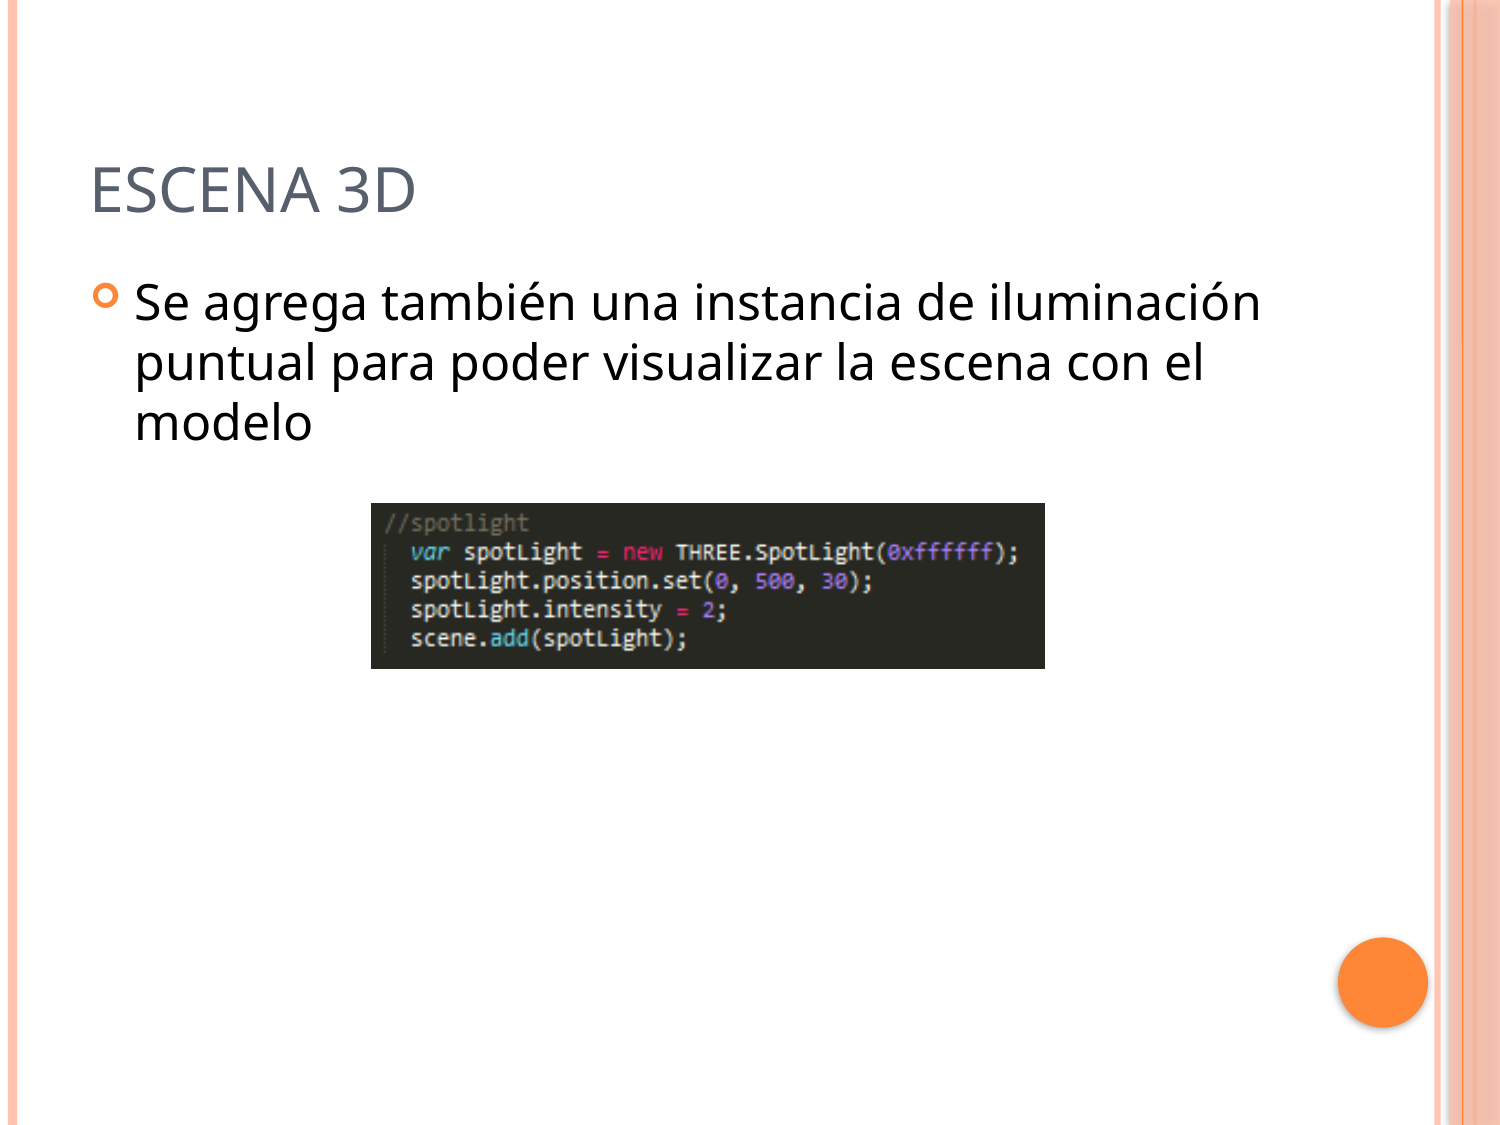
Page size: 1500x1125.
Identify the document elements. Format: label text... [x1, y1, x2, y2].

picture [371, 502, 1045, 670]
title Escena 3D [75, 45, 1300, 233]
list Se agrega también una instancia de iluminación puntual para poder visualizar la escena con el modelo [75, 262, 1300, 1062]
